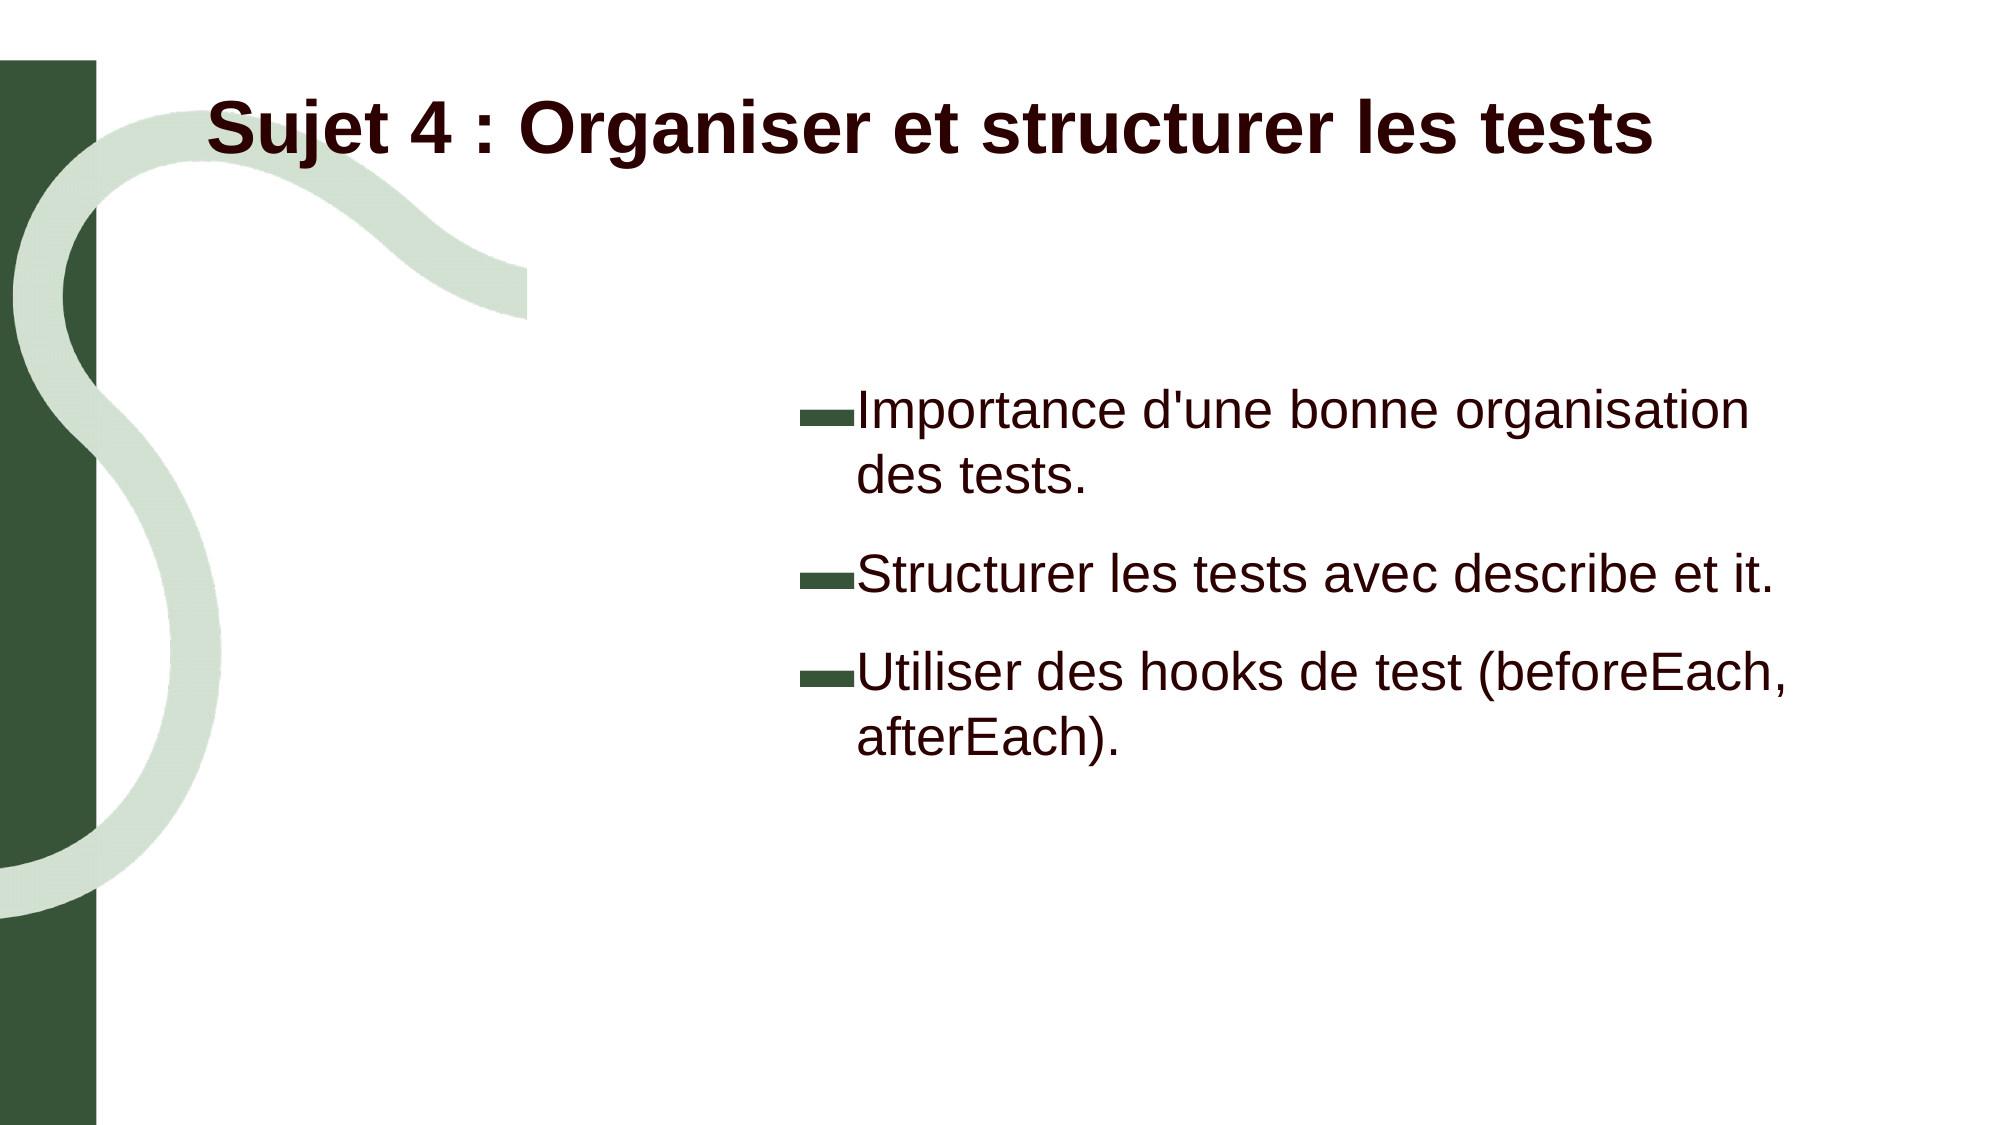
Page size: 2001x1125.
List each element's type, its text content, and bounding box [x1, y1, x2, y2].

title Sujet 4 : Organiser et structurer les tests [206, 60, 1794, 284]
picture [0, 9, 528, 920]
list Importance d'une bonne organisation des tests. Structurer les tests avec describe et it. Utiliser des hooks de test (beforeEach, afterEach). [785, 367, 1821, 1064]
